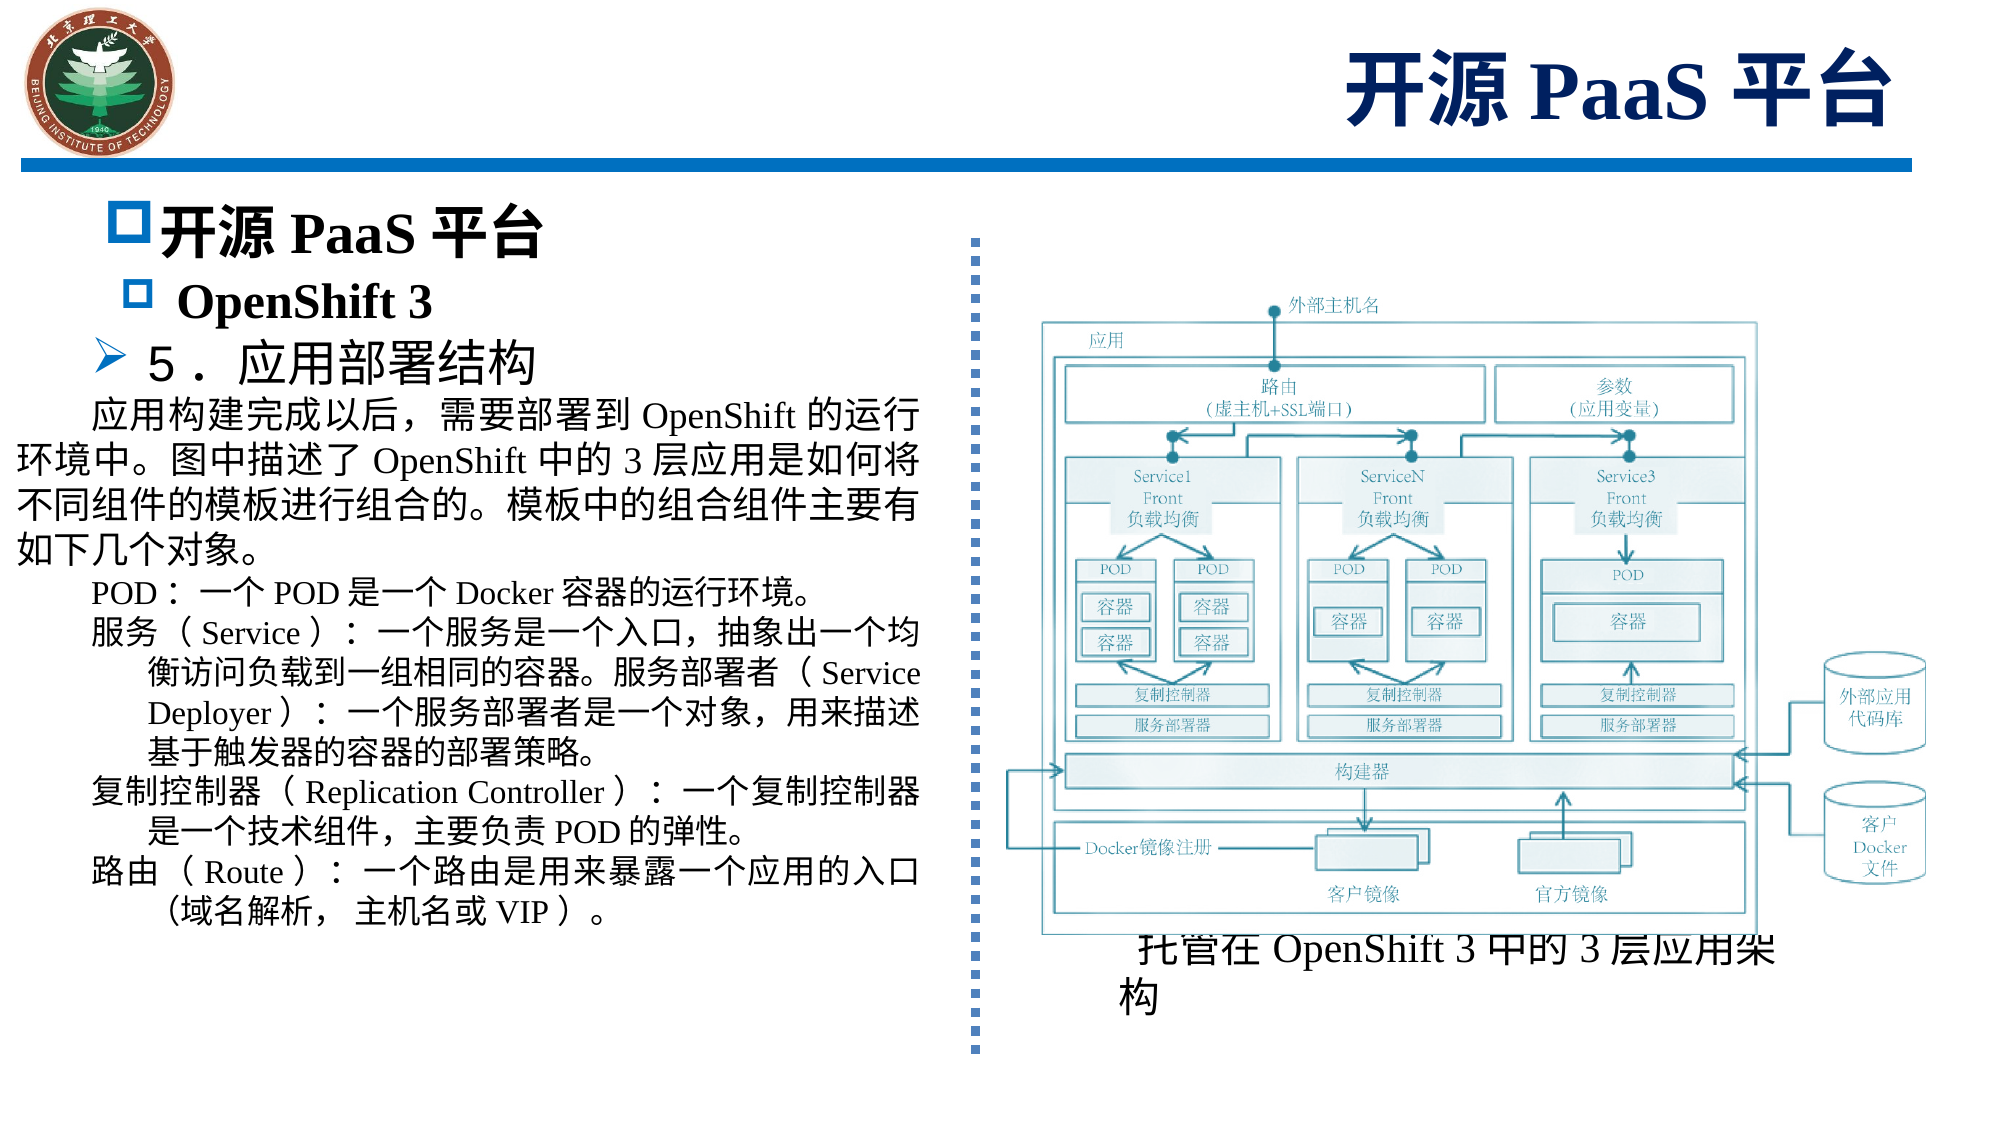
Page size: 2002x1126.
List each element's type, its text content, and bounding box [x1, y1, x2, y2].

text_box 托管在OpenShift 3中的3层应用架构 [1103, 944, 1829, 1029]
text_box OpenShift 3 [105, 261, 449, 337]
text_box 开源PaaS平台 [88, 187, 562, 273]
picture [1006, 284, 1926, 935]
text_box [21, 4, 1912, 172]
list 5．应用部署结构 应用构建完成以后，需要部署到OpenShift的运行环境中。图中描述了OpenShift中的3层应用是如何将不同组件的模板进行组合的。模板中的组合组件主要有如下几个对象。 POD：一个POD是一个Docker容器的运行环境。 服务（Service）：一个服务是一个入口，抽象出一个均衡访问负载到一组相同的容器。服务部署者（Service Deployer）：一个服务部署者是一个对象，用来描述基于触发器的容器的部署策略。 复制控制器（Replication Controller）：一个复制控制器是一个技术组件，主要负责POD的弹性。 路由（Route）：一个路由是用来暴露一个应用的入口（域名解析， 主机名或VIP）。 [1, 300, 936, 1126]
